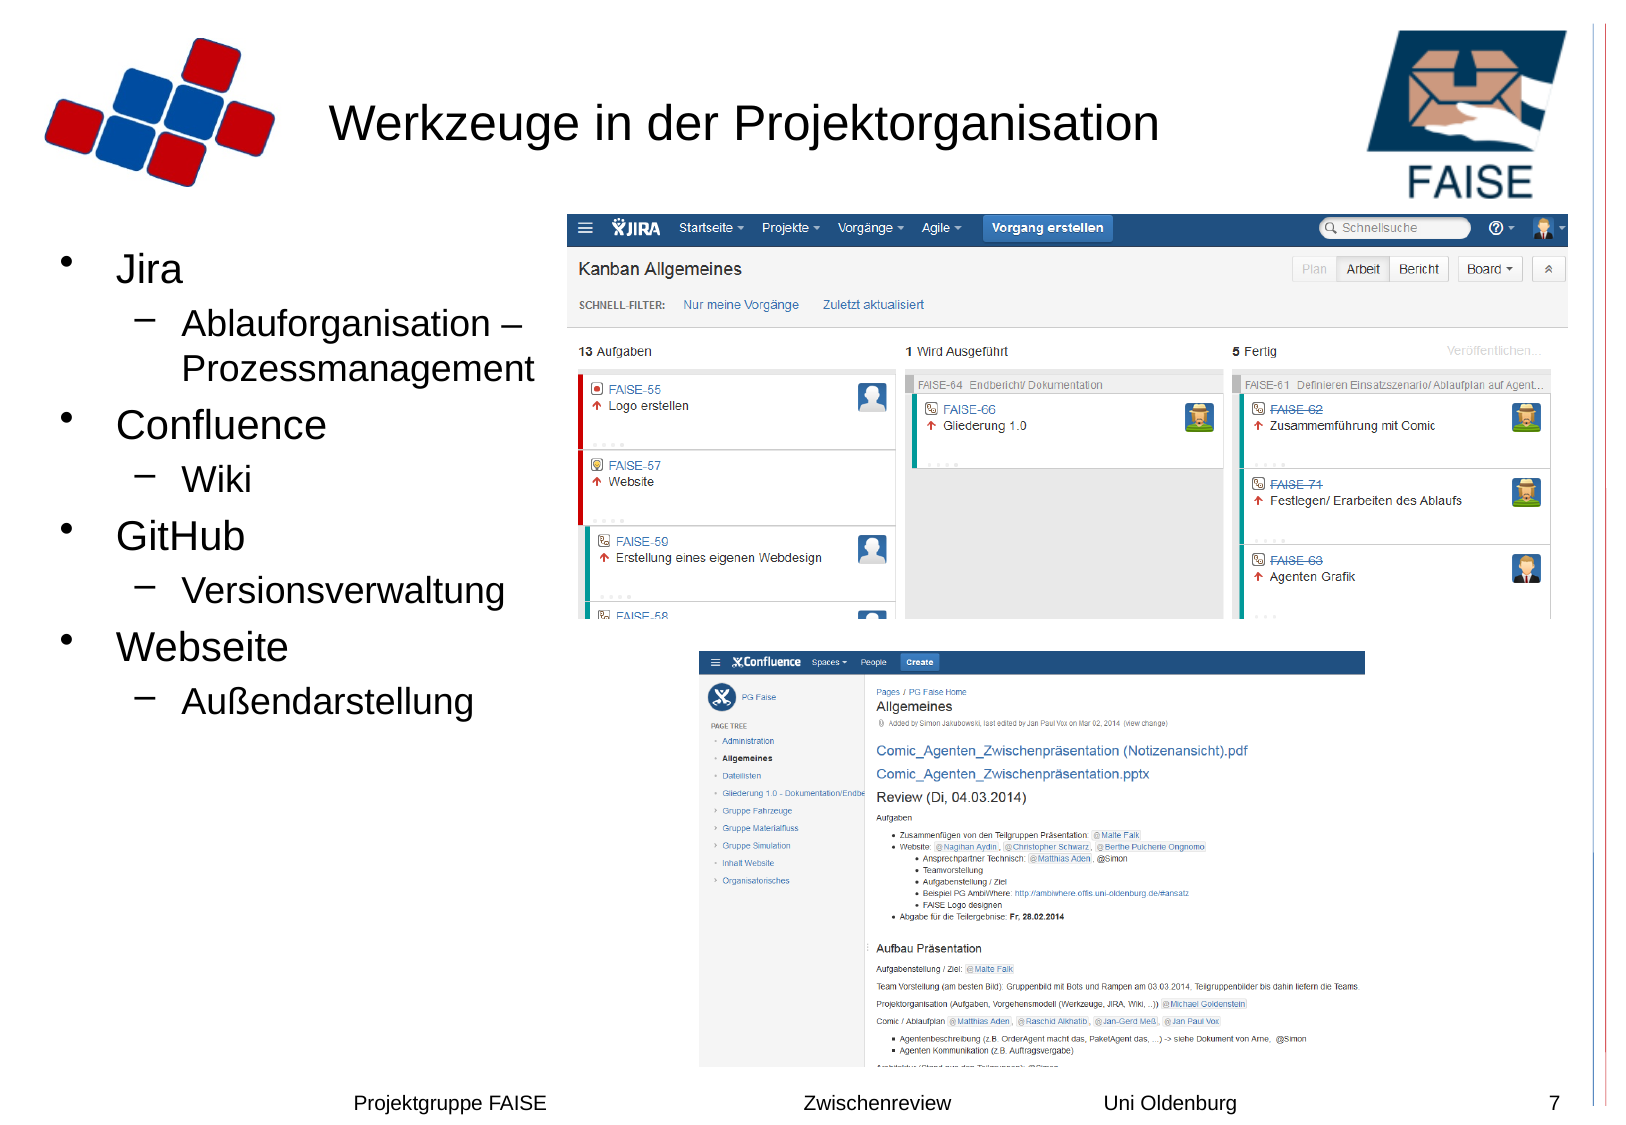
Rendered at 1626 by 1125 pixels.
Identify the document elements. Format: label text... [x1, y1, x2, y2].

picture [44, 38, 288, 187]
footer Projektgruppe FAISE Zwischenreview Uni Oldenburg [338, 1082, 1287, 1125]
picture [1364, 23, 1575, 210]
picture [699, 651, 1365, 1067]
list Jira Ablauforganisation – Prozessmanagement Confluence Wiki GitHub Versionsverwaltung Webseite Außendarstellung [44, 234, 800, 1055]
picture [566, 214, 1568, 620]
slide_number 7 [1287, 1082, 1576, 1119]
title Werkzeuge in der Projektorganisation [313, 44, 1544, 197]
